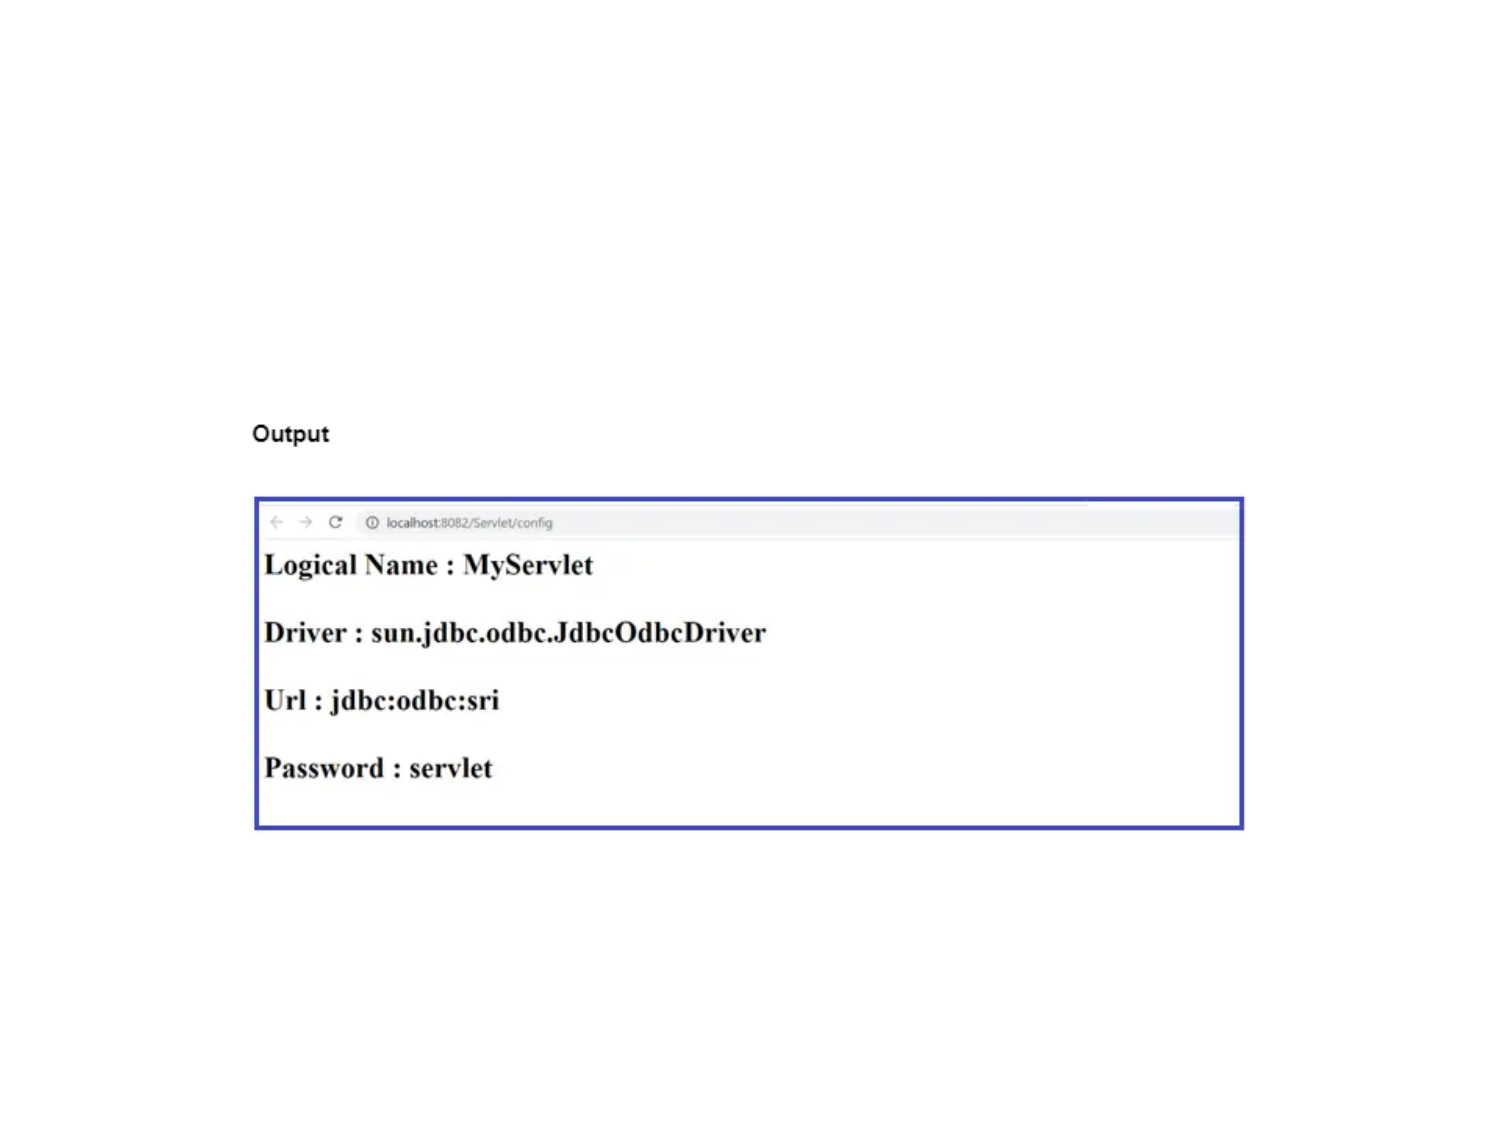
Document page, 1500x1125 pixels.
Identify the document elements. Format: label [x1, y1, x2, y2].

list [228, 413, 1272, 854]
